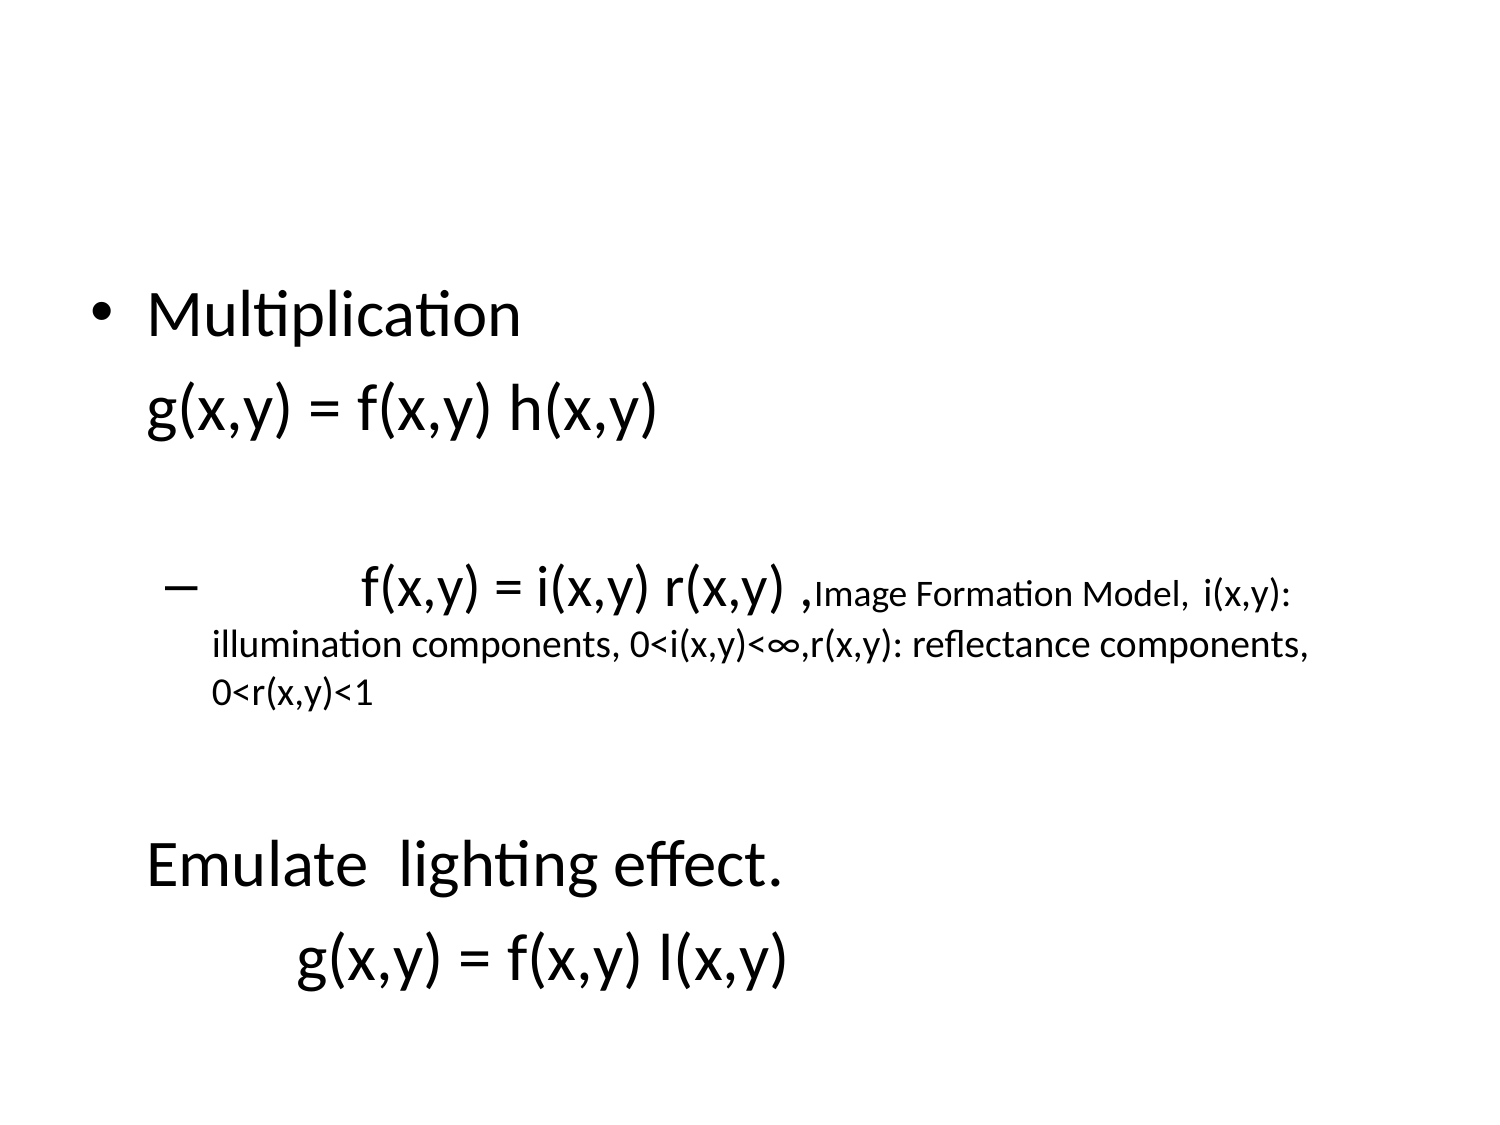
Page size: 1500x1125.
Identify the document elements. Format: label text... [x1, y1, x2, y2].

list Multiplication g(x,y) = f(x,y) h(x,y) f(x,y) = i(x,y) r(x,y) ,Image Formation Model, i(x,y): illumination components, 0<i(x,y)<∞,r(x,y): reflectance components, 0<r(x,y)<1 Emulate lighting effect. g(x,y) = f(x,y) l(x,y) [75, 262, 1425, 1005]
